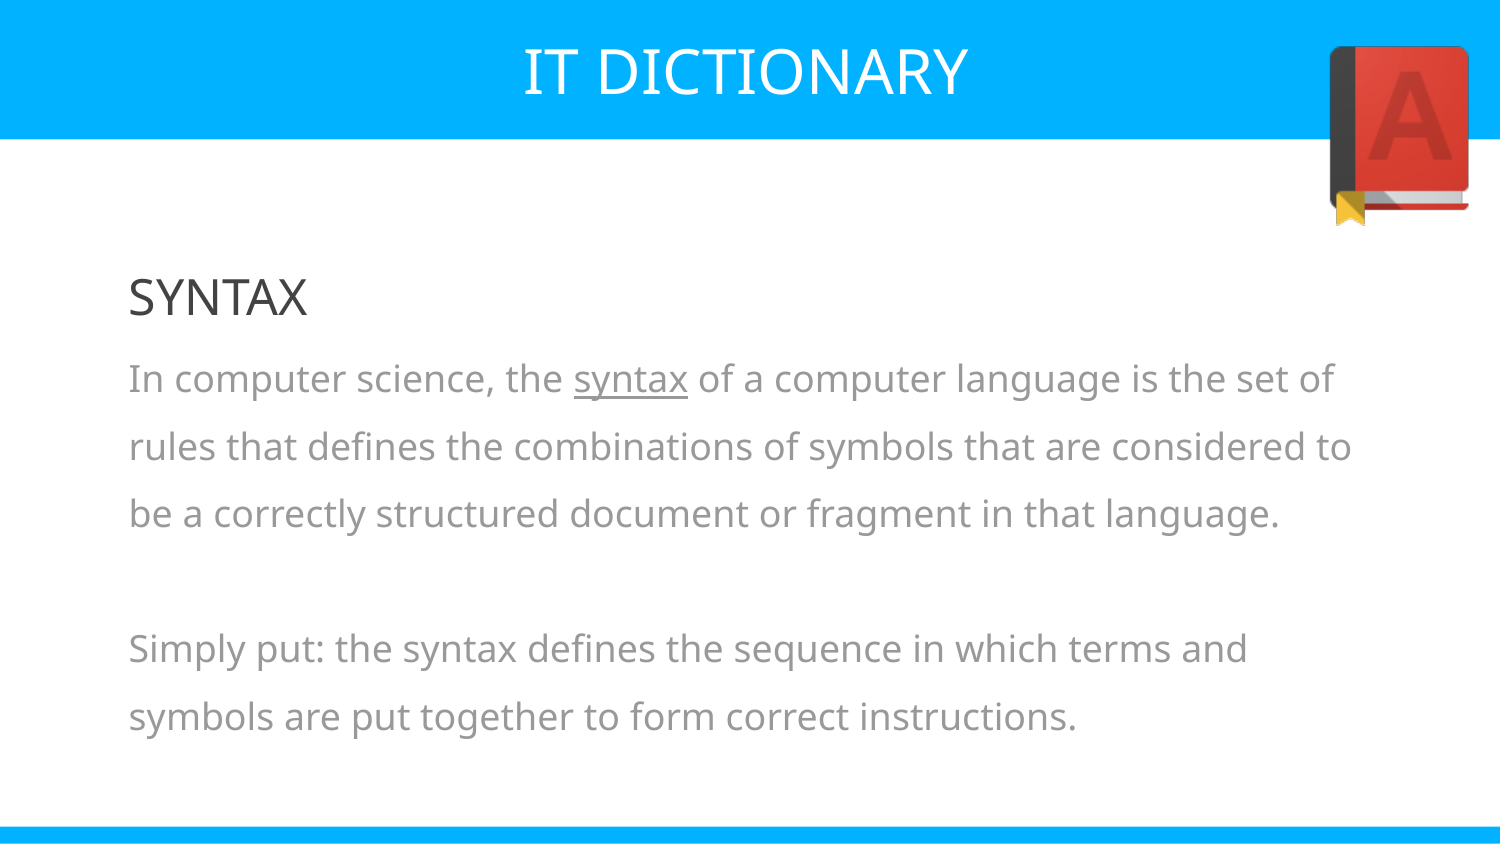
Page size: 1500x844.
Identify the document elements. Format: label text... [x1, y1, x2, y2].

text_box IT DICTIONARY [26, 17, 1466, 117]
text_box In computer science, the syntax of a computer language is the set of rules that defines the combinations of symbols that are considered to be a correctly structured document or fragment in that language. Simply put: the syntax defines the sequence in which terms and symbols are put together to form correct instructions. [113, 317, 1400, 757]
picture [1299, 47, 1500, 229]
text_box [0, 0, 1500, 140]
text_box [0, 826, 1500, 844]
text_box SYNTAX [113, 219, 1347, 329]
